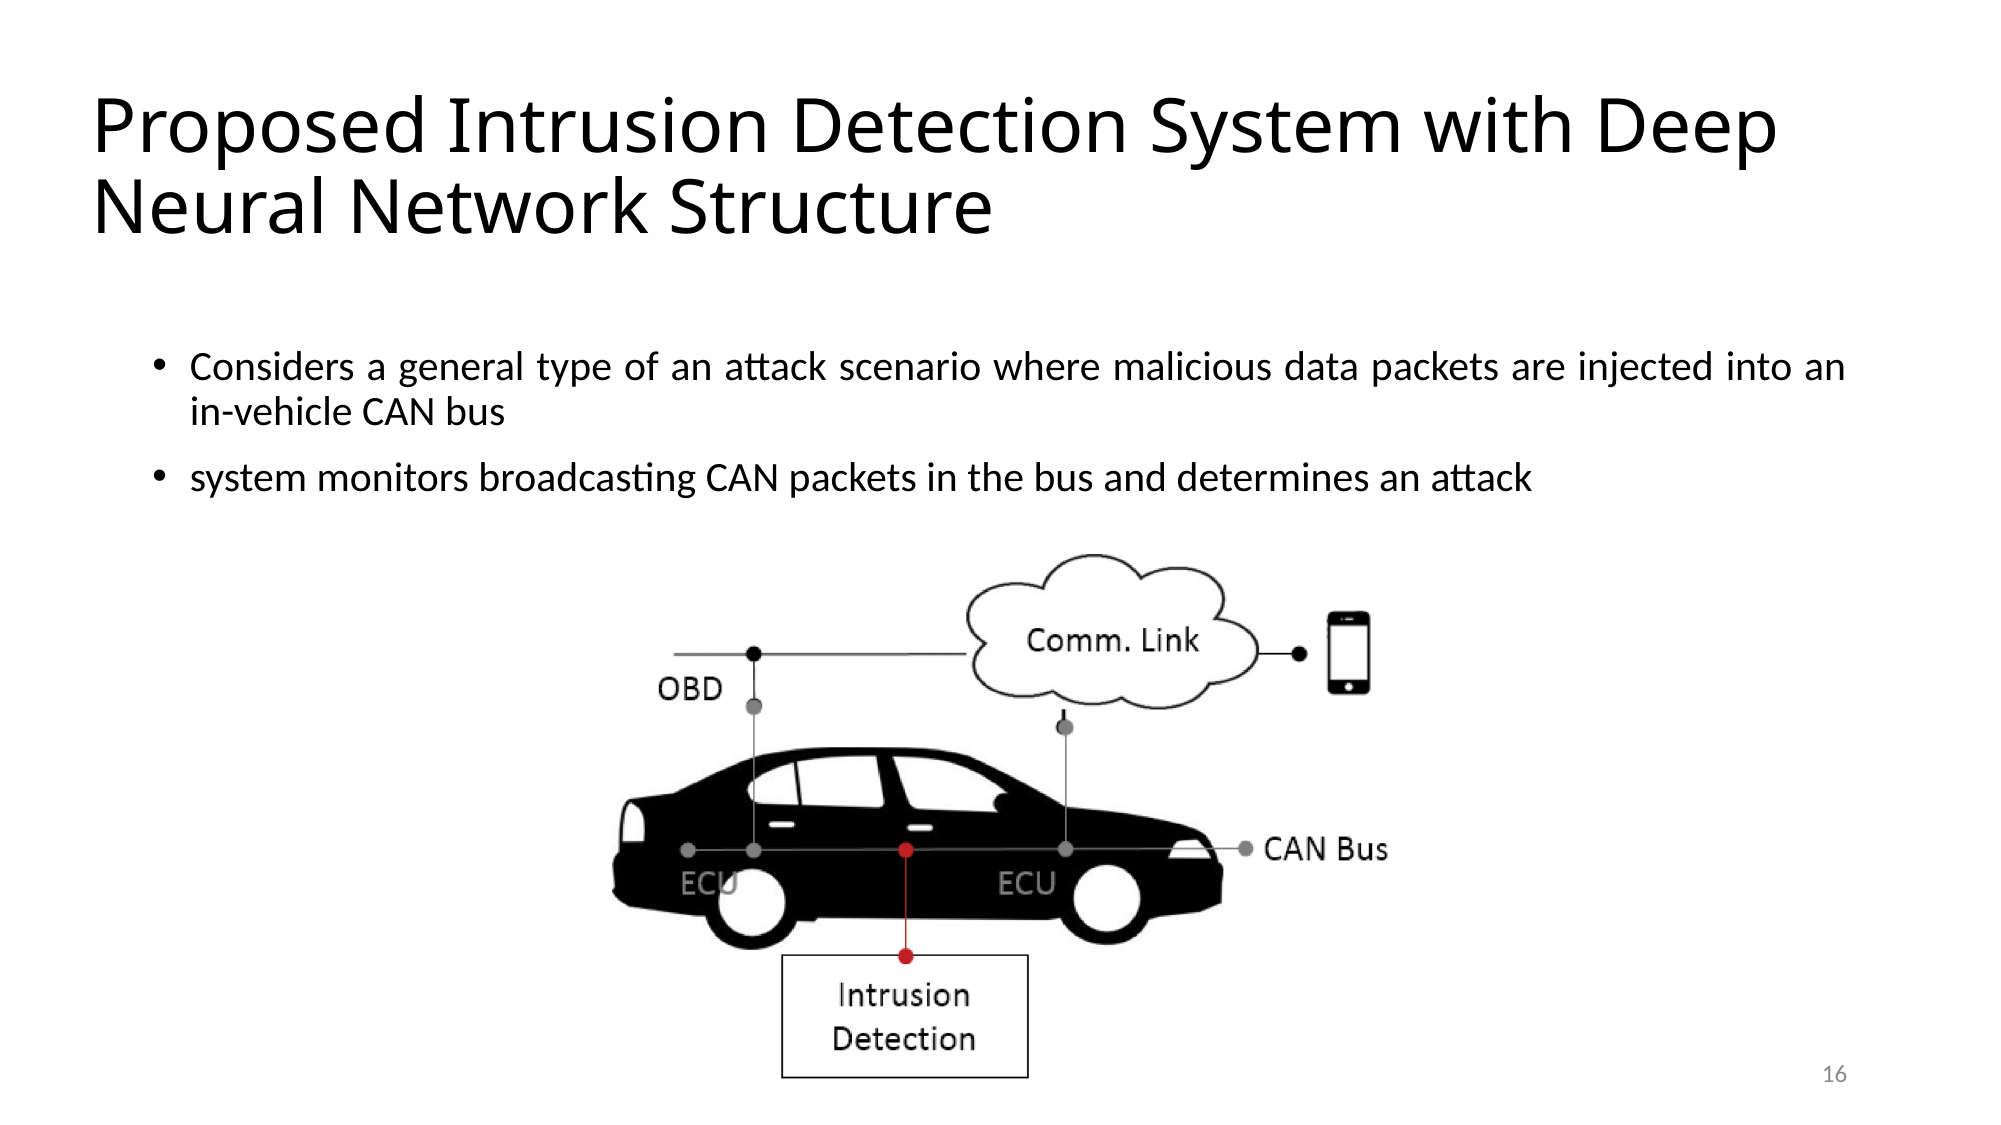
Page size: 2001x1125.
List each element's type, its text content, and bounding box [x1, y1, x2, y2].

list Considers a general type of an attack scenario where malicious data packets are injected into an in-vehicle CAN bus system monitors broadcasting CAN packets in the bus and determines an attack [137, 336, 1863, 1014]
picture [609, 551, 1391, 1081]
title Proposed Intrusion Detection System with Deep Neural Network Structure [76, 59, 1863, 278]
slide_number 16 [1412, 1042, 1863, 1103]
